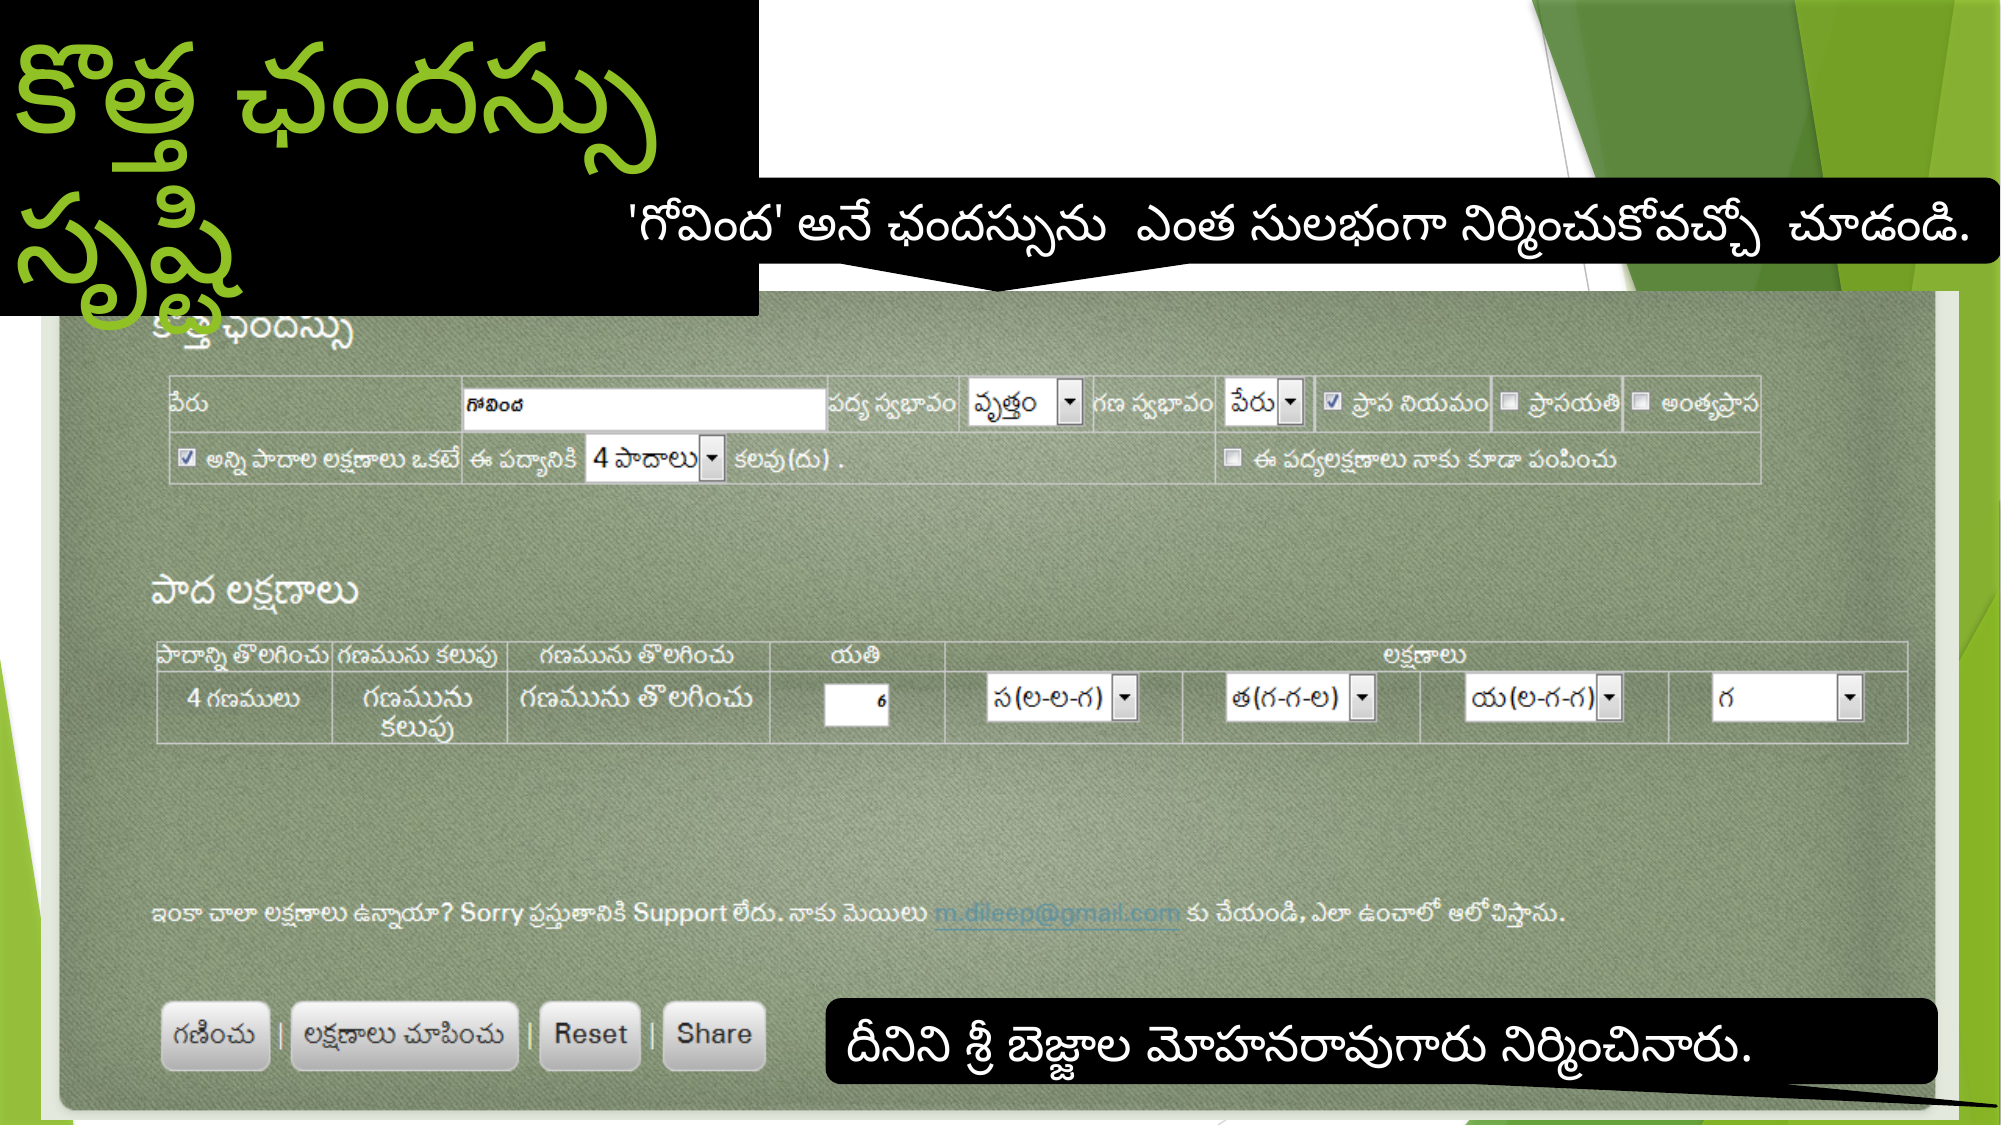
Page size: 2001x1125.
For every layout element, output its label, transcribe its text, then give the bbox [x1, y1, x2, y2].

picture [40, 291, 1959, 1121]
text_box 'గోవింద' అనే ఛందస్సును ఎంత సులభంగా నిర్మించుకోవచ్చో చూడండి. [607, 177, 2000, 288]
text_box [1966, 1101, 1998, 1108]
text_box కొత్త ఛందస్సు సృష్టి [0, 0, 759, 316]
